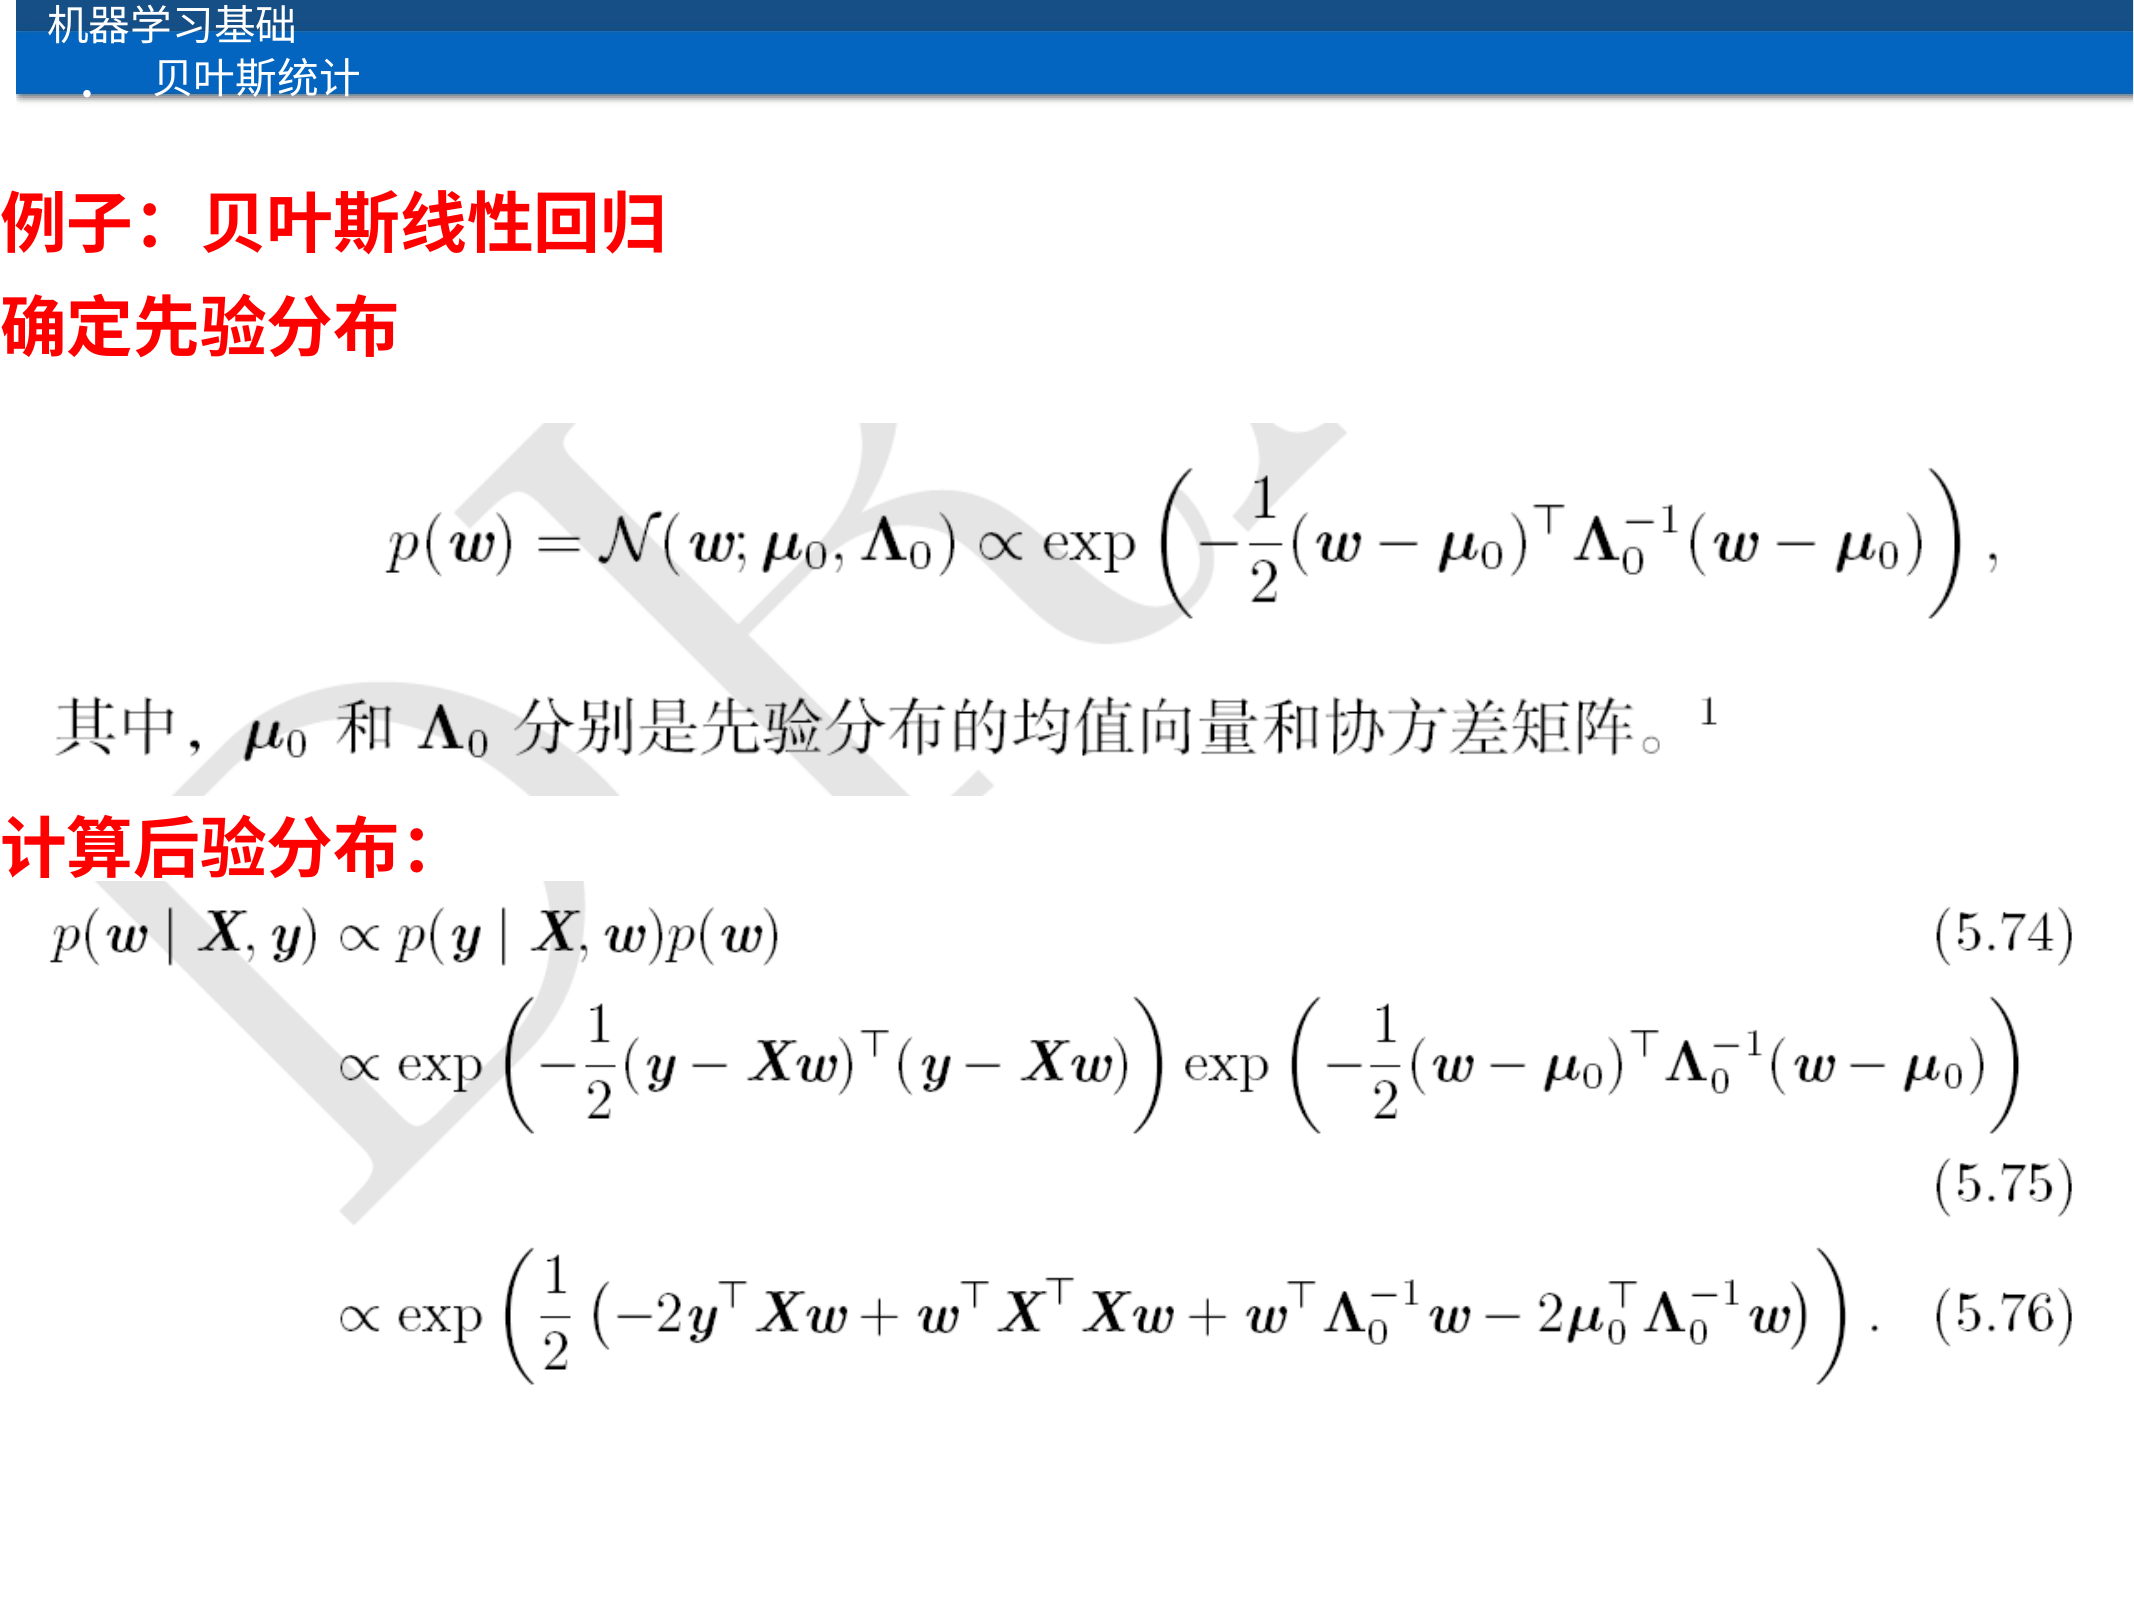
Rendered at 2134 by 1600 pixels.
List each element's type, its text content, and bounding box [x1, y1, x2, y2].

text_box 例子：贝叶斯线性回归 确定先验分布 计算后验分布： [0, 156, 10, 886]
picture [16, 0, 2134, 1575]
